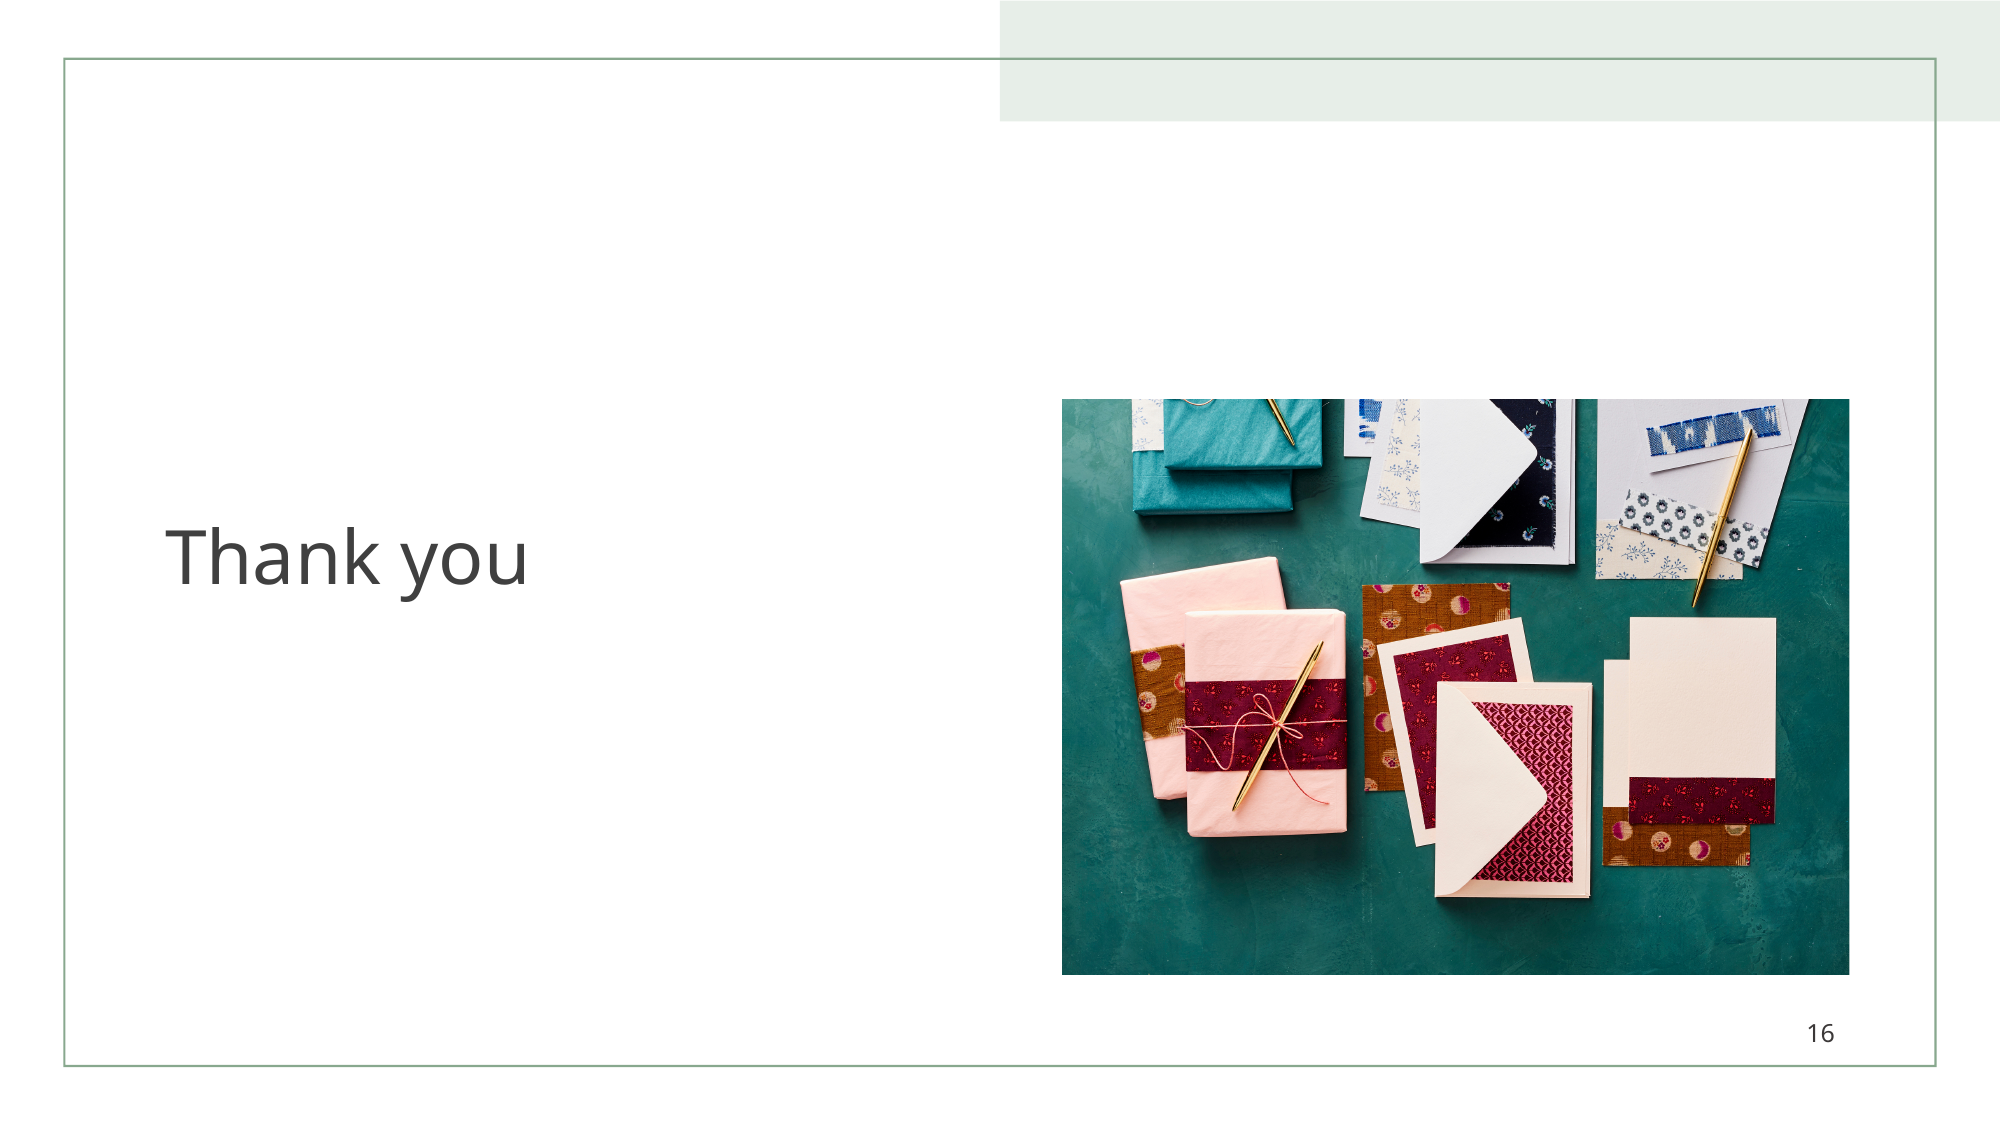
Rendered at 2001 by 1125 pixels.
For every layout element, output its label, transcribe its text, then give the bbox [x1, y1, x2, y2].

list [1062, 399, 1850, 975]
title Thank you [150, 144, 825, 975]
slide_number 16 [1400, 1004, 1850, 1064]
